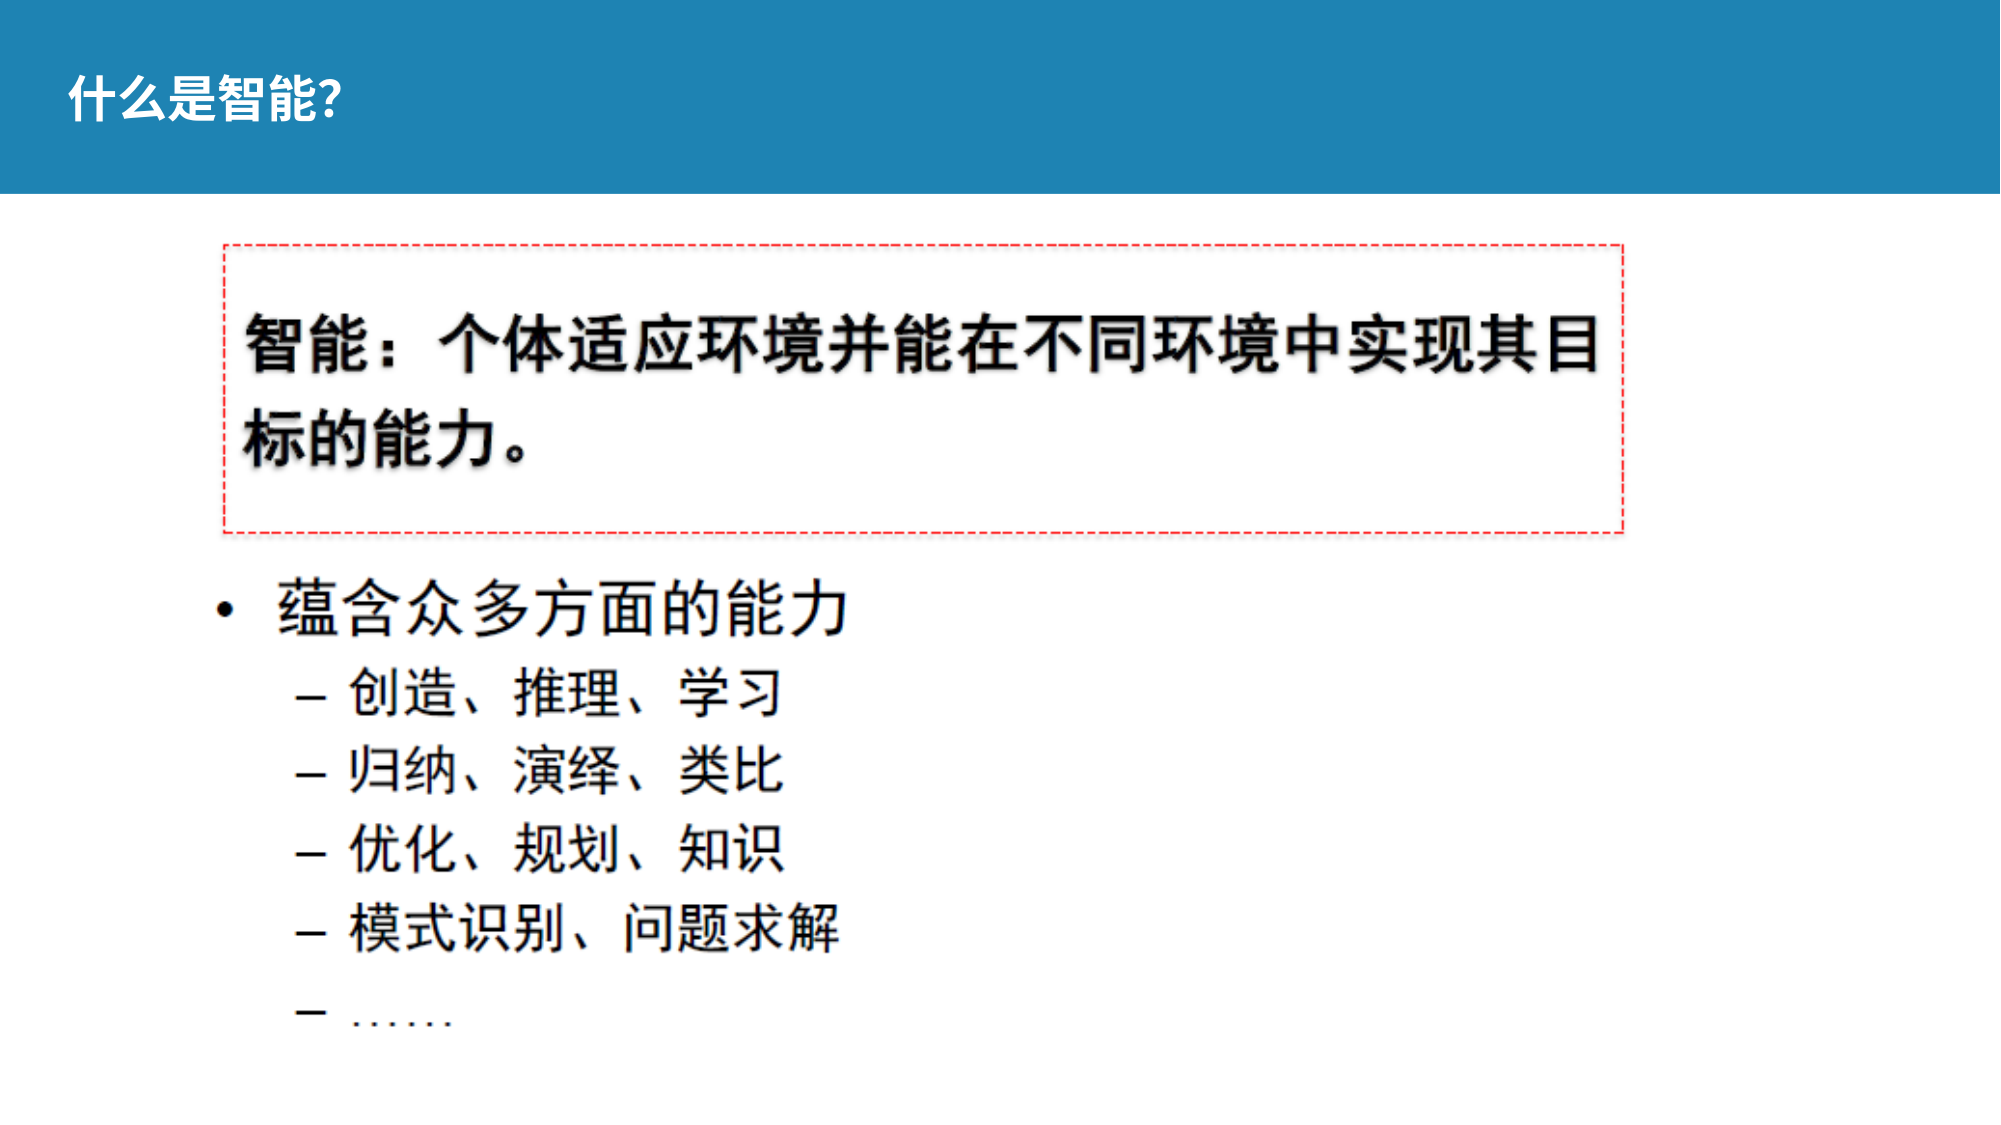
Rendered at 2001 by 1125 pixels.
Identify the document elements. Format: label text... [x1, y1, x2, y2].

list 什么是智能？ [52, 41, 924, 162]
picture [187, 233, 1659, 1046]
